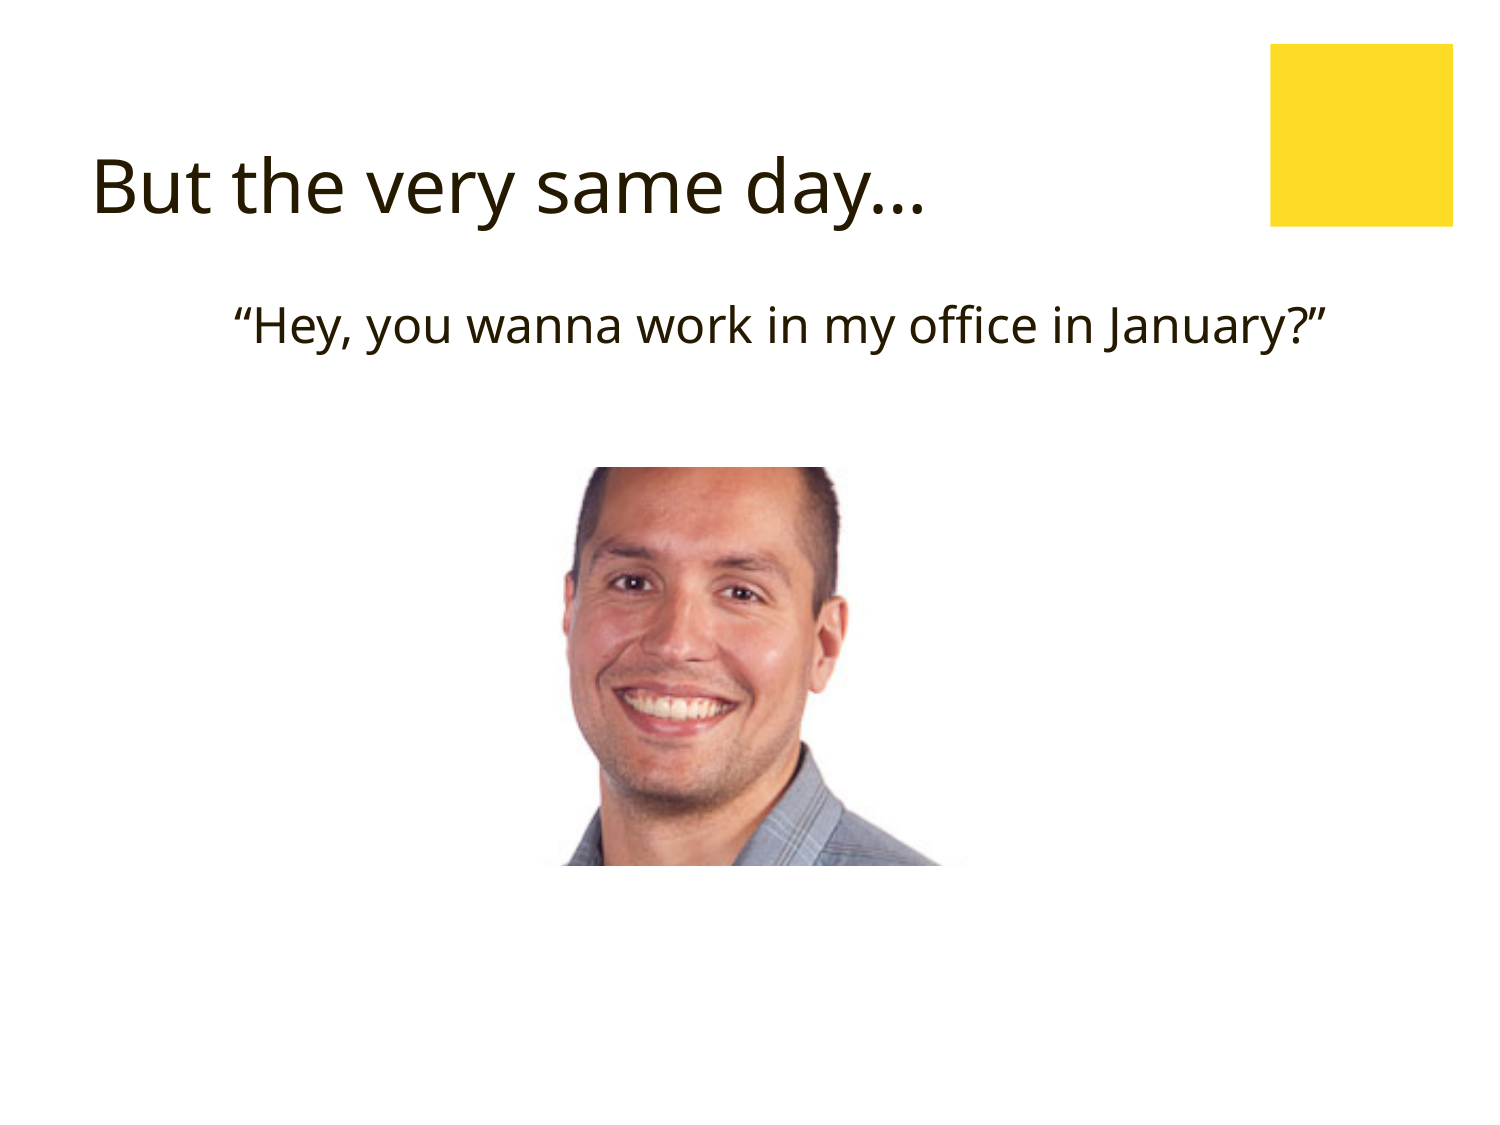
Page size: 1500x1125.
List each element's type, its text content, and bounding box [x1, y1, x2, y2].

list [373, 466, 1011, 866]
text_box “Hey, you wanna work in my office in January?” [219, 286, 1343, 361]
title But the very same day… [75, 43, 1271, 236]
